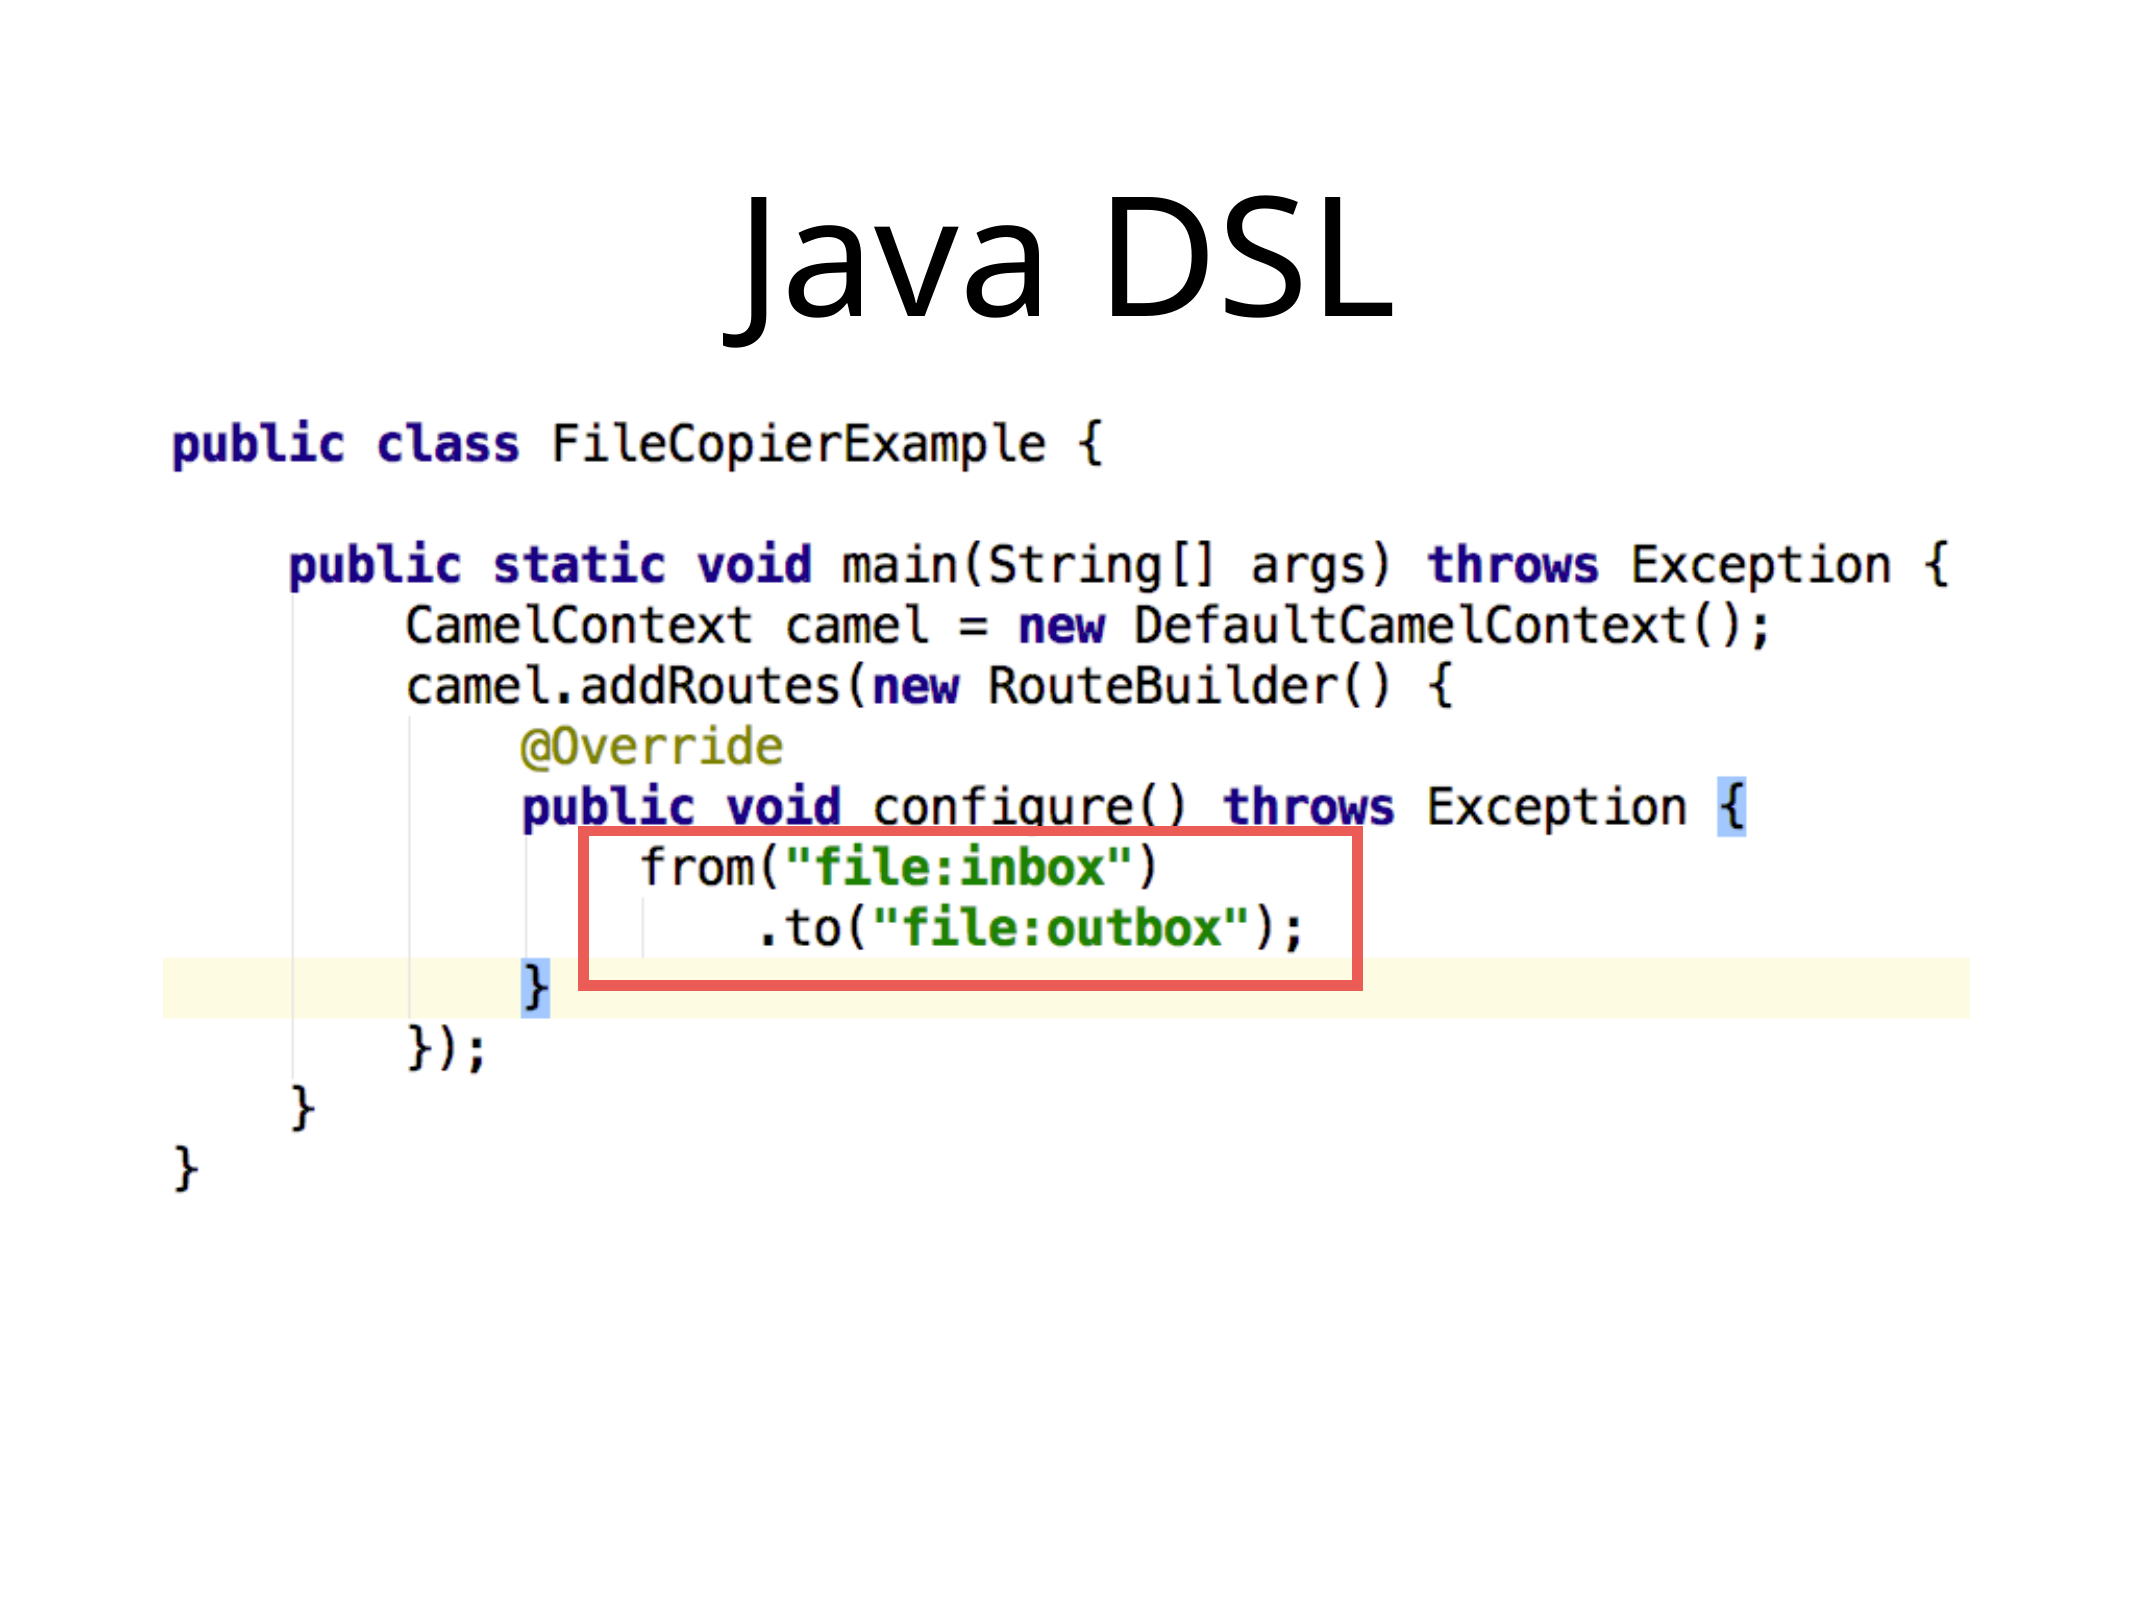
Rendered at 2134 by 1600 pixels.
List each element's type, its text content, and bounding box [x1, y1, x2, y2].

picture [163, 418, 1970, 1211]
title Java DSL [155, 72, 1978, 428]
